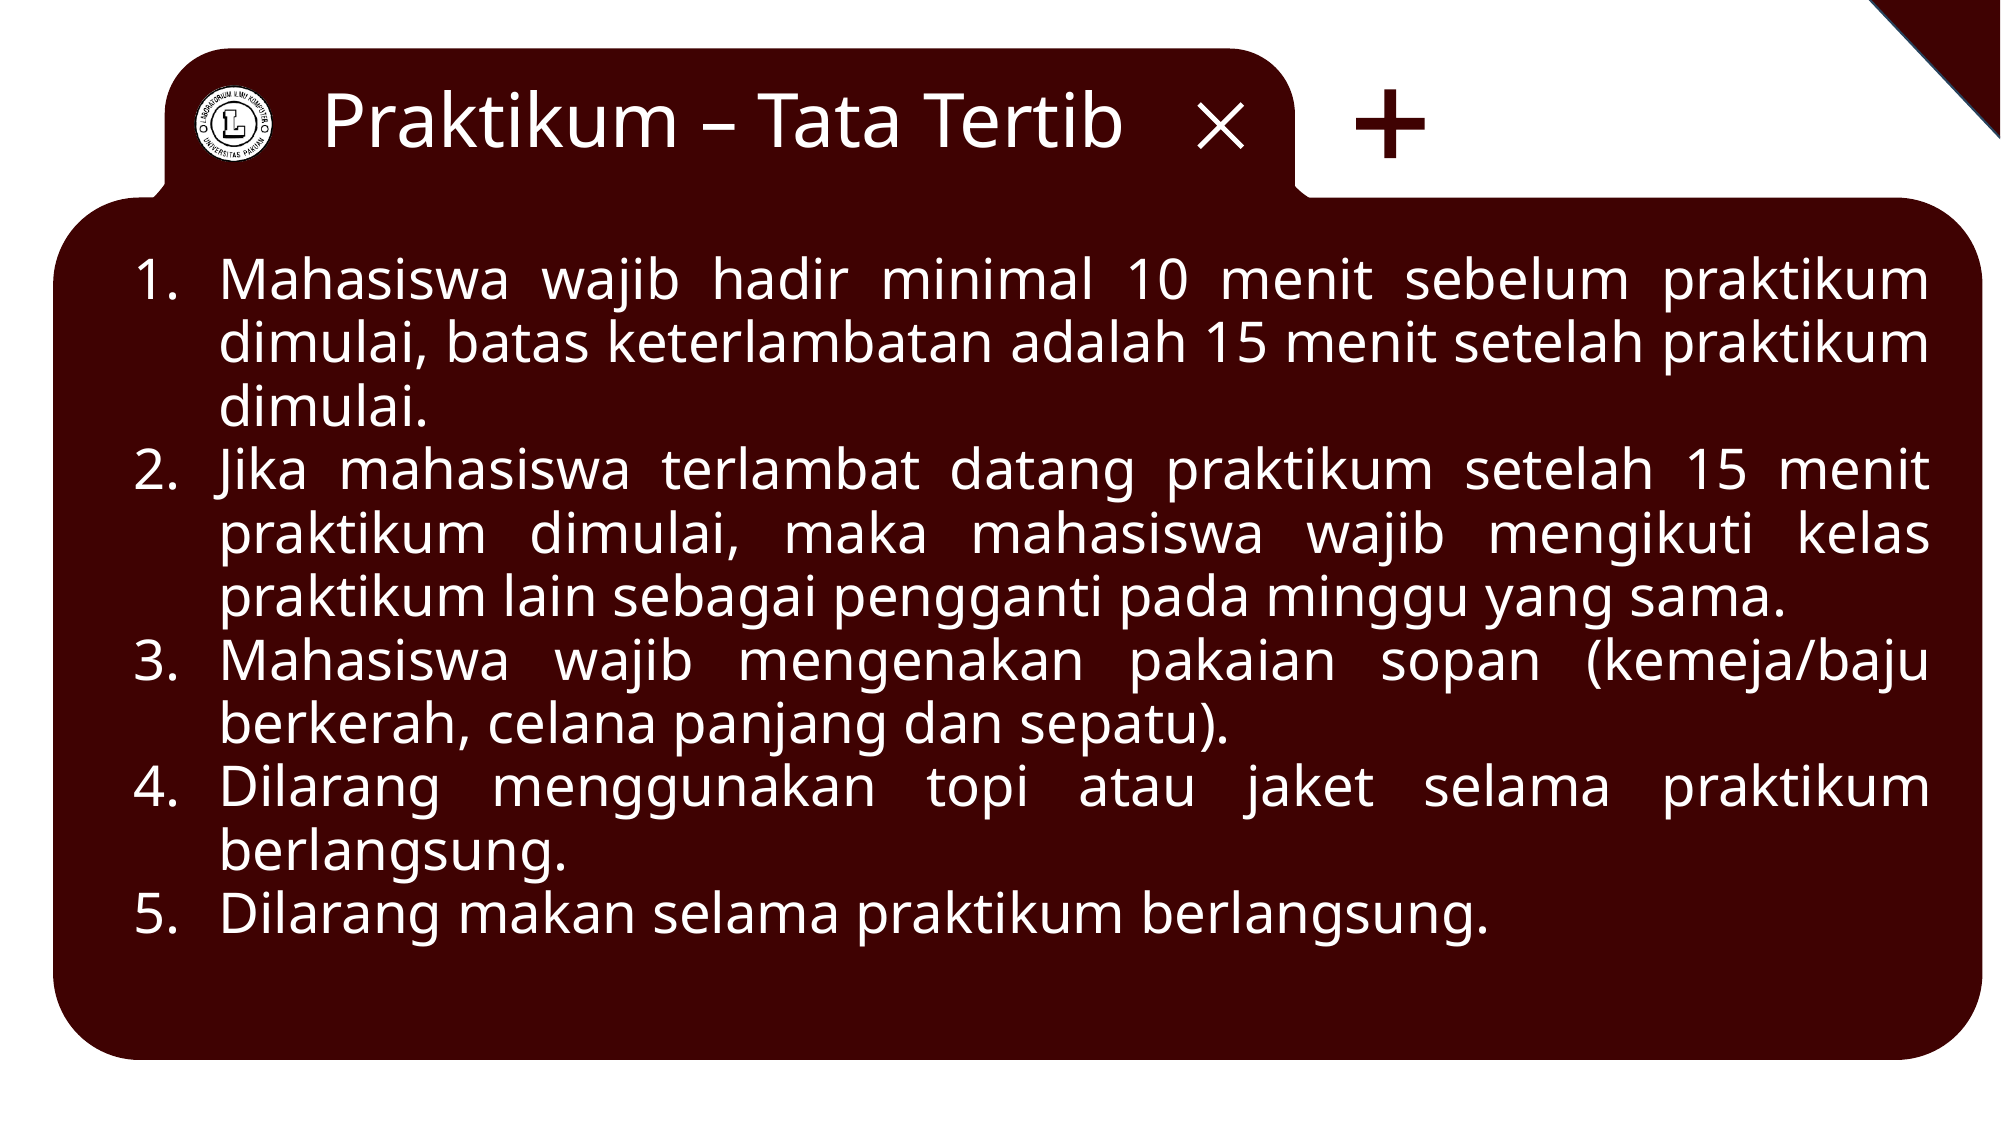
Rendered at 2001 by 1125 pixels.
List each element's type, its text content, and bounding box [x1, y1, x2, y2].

list Mahasiswa wajib hadir minimal 10 menit sebelum praktikum dimulai, batas keterlambatan adalah 15 menit setelah praktikum dimulai. Jika mahasiswa terlambat datang praktikum setelah 15 menit praktikum dimulai, maka mahasiswa wajib mengikuti kelas praktikum lain sebagai pengganti pada minggu yang sama. Mahasiswa wajib mengenakan pakaian sopan (kemeja/baju berkerah, celana panjang dan sepatu). Dilarang menggunakan topi atau jaket selama praktikum berlangsung. Dilarang makan selama praktikum berlangsung. [118, 241, 1947, 1053]
title Praktikum – Tata Tertib [158, 42, 1289, 172]
